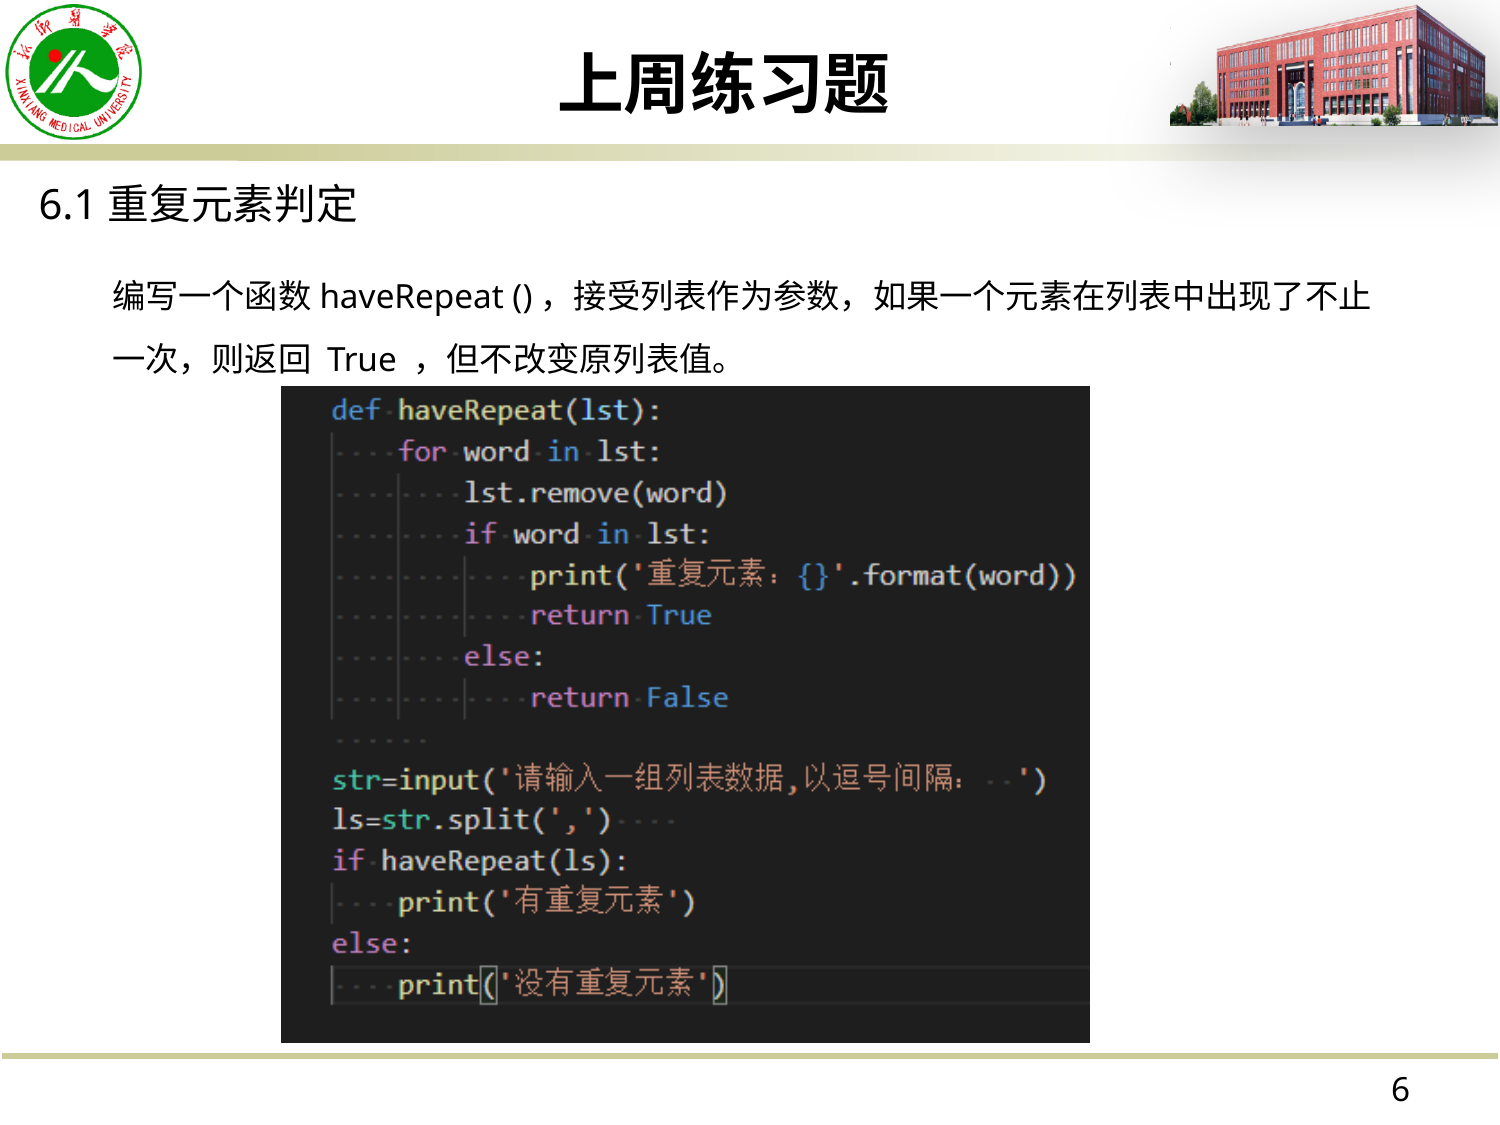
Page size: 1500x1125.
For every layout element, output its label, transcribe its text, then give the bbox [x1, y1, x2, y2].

list 6.1重复元素判定 编写一个函数haveRepeat ()，接受列表作为参数，如果一个元素在列表中出现了不止一次，则返回 True ，但不改变原列表值。 [23, 157, 1394, 950]
picture [2, 1053, 1498, 1059]
picture [280, 386, 1090, 1044]
title 上周练习题 [277, 30, 1171, 130]
picture [1170, 4, 1498, 126]
slide_number 6 [1271, 1060, 1426, 1121]
picture [5, 4, 142, 140]
